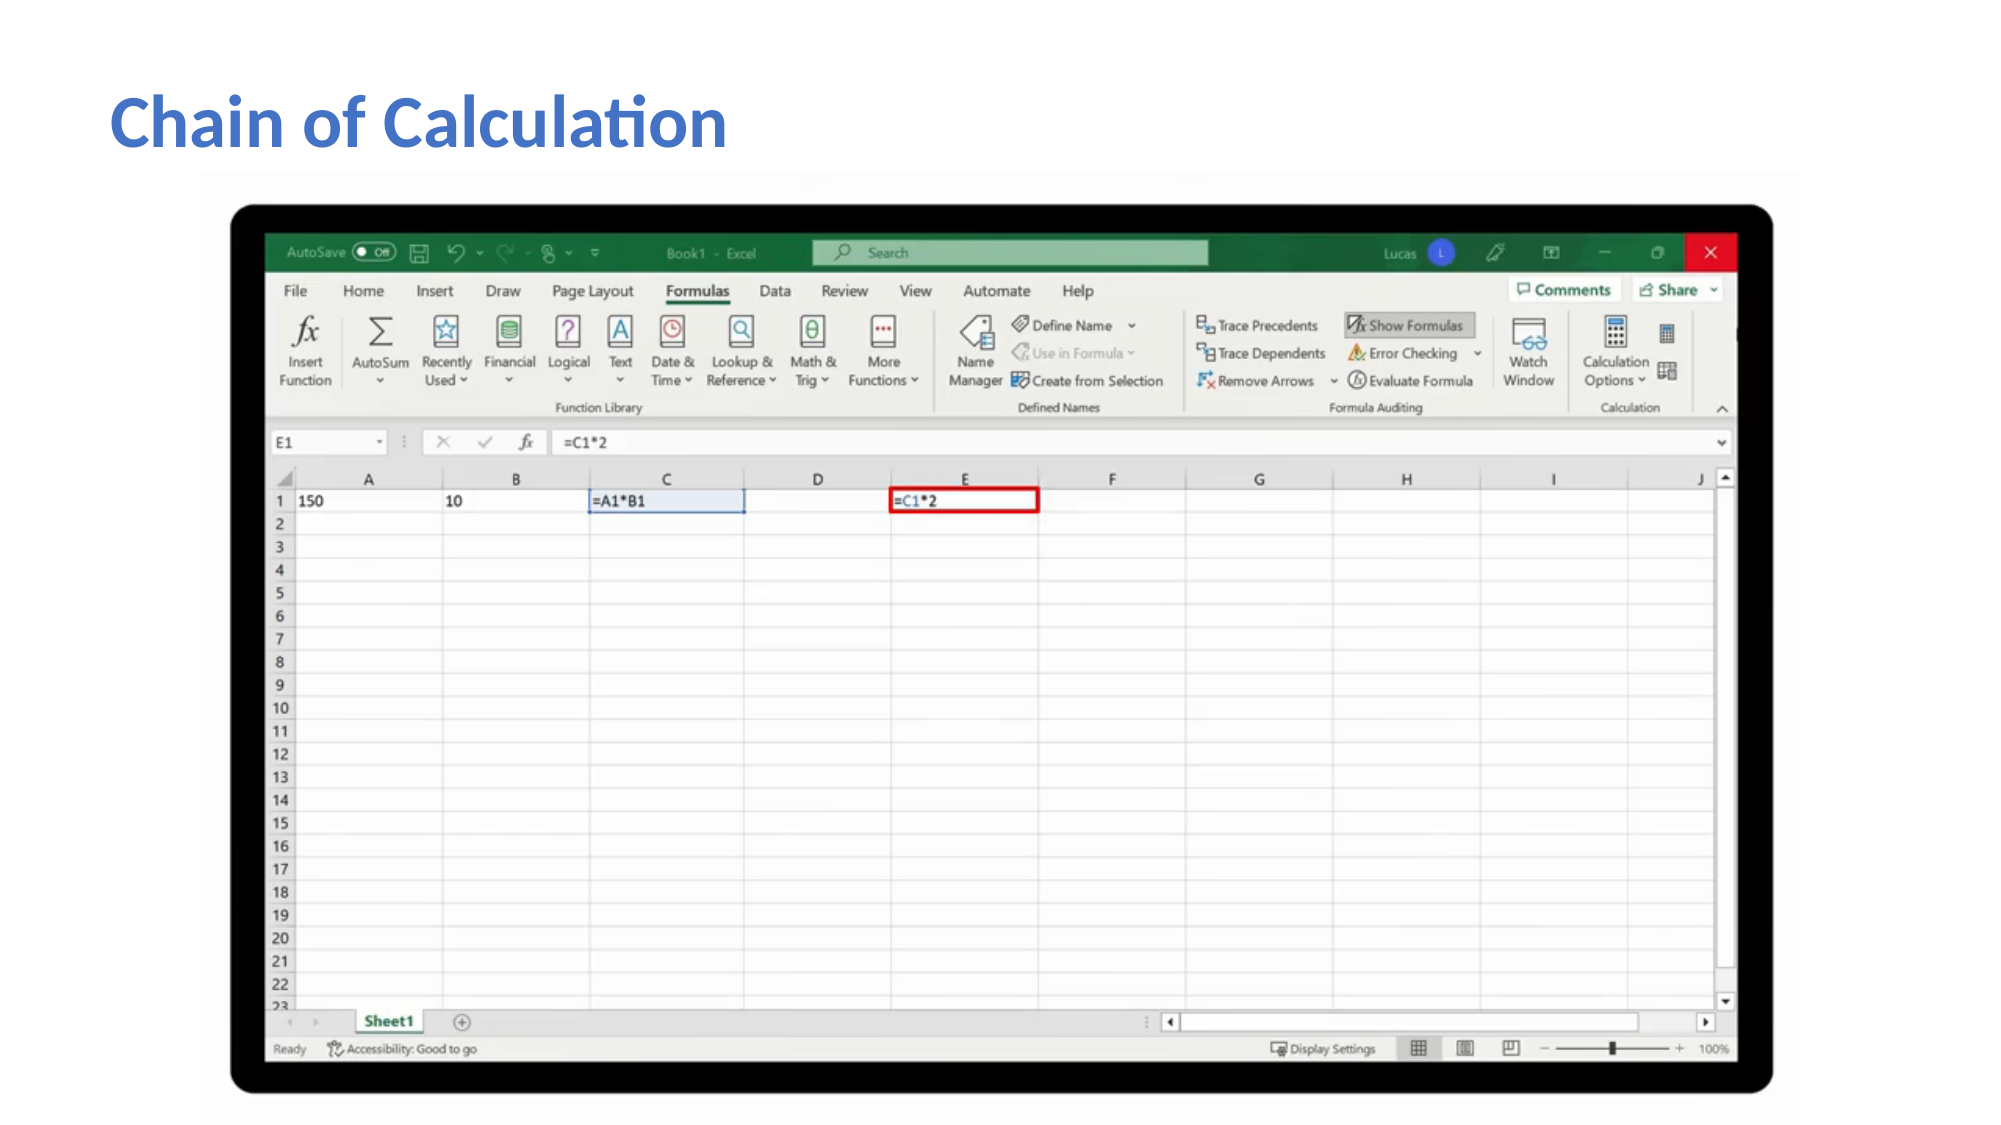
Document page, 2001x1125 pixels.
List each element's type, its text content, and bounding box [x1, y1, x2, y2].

text_box Chain of Calculation [94, 64, 746, 170]
picture [199, 173, 1801, 1125]
